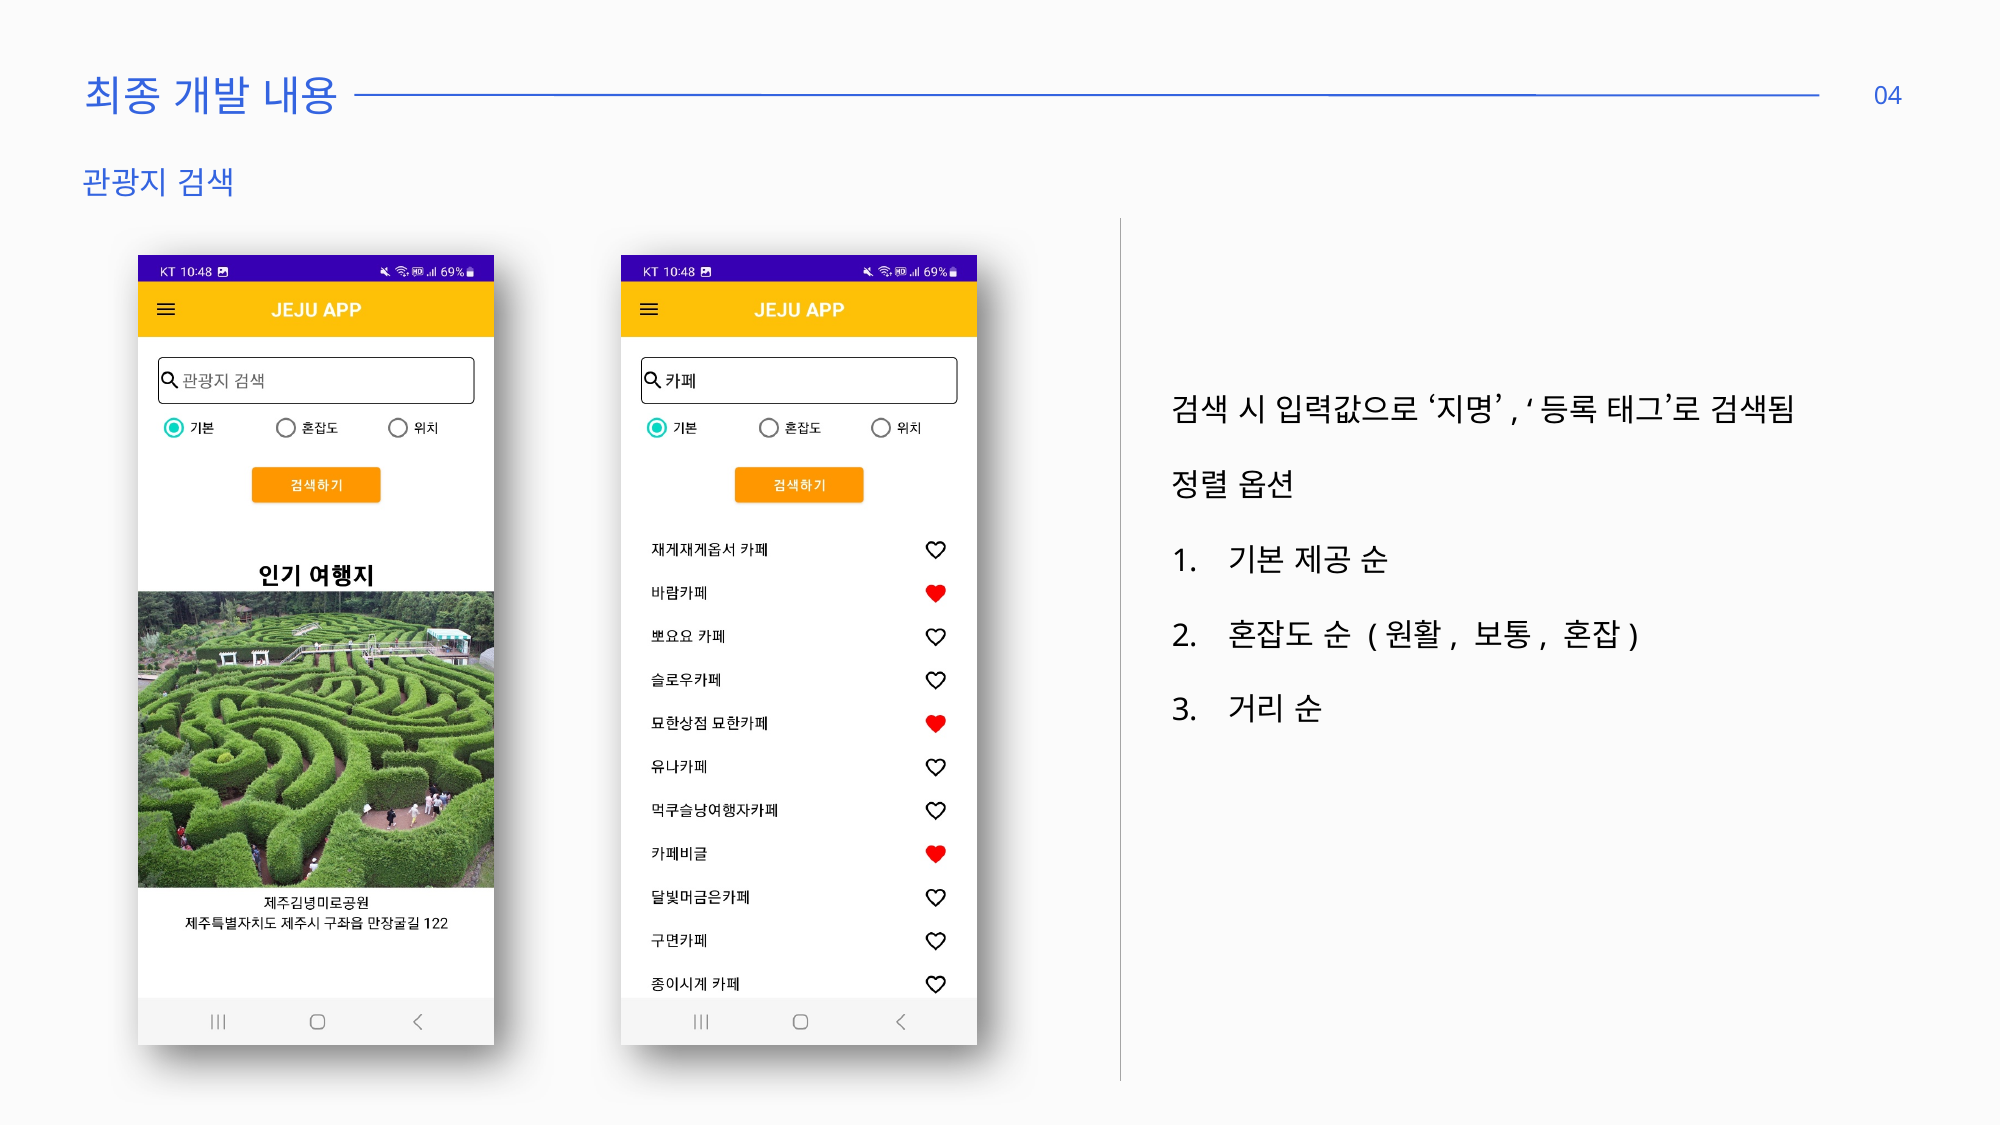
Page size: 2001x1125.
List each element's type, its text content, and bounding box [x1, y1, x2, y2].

text_box 최종 개발 내용 [70, 62, 355, 128]
text_box 04 [1858, 72, 1918, 118]
text_box 검색 시 입력값으로 ‘지명’, ‘등록 태그’로 검색됨 정렬 옵션 기본 제공 순 혼잡도 순 (원활, 보통, 혼잡) 거리 순 [1157, 345, 1862, 735]
text_box 관광지 검색 [67, 118, 250, 208]
picture [138, 254, 494, 1045]
picture [621, 254, 977, 1045]
